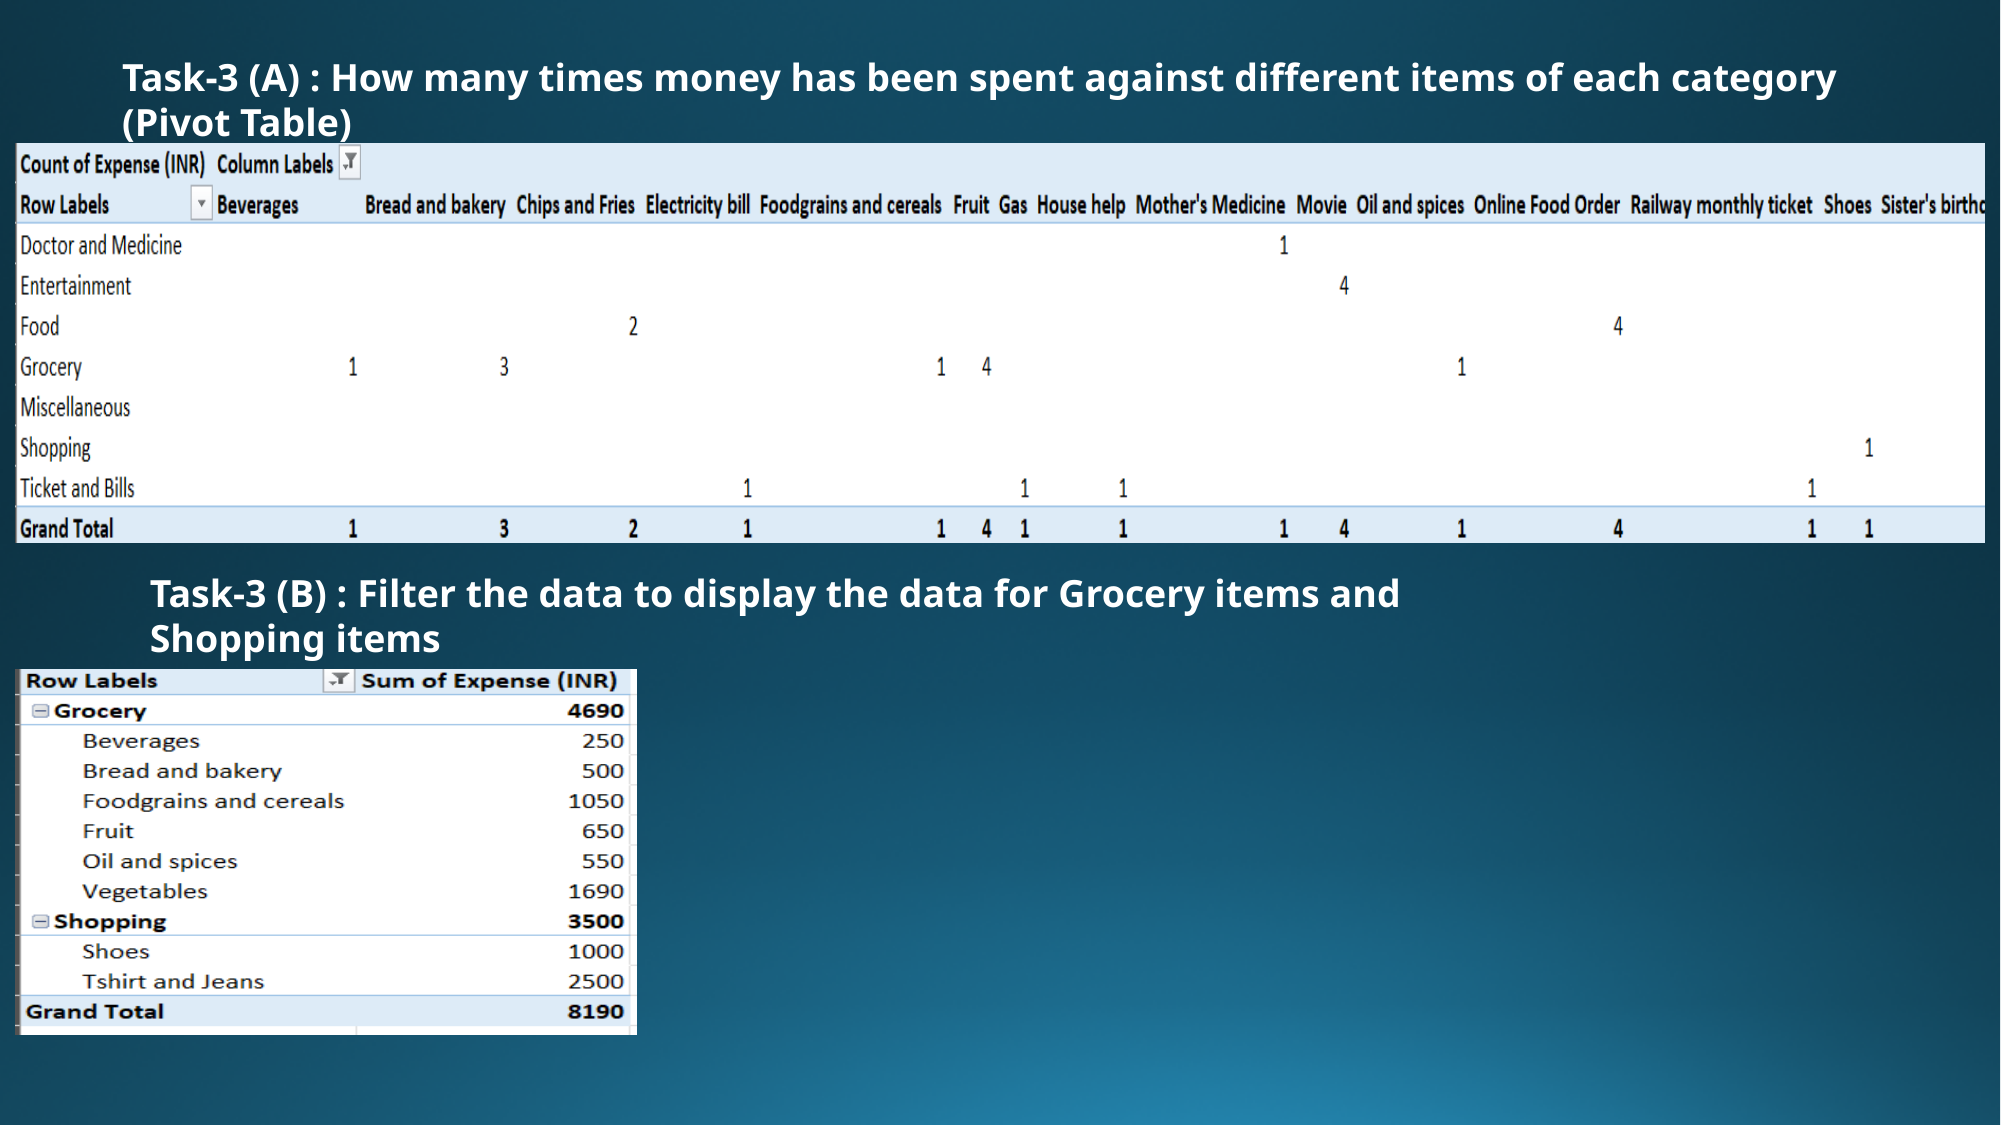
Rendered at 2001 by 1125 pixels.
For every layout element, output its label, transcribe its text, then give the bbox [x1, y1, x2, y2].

text_box Task-3 (A) : How many times money has been spent against different items of each category (Pivot Table) [107, 46, 1893, 143]
picture [0, 0, 2001, 1125]
text_box Task-3 (B) : Filter the data to display the data for Grocery items and Shopping items [135, 562, 1580, 668]
